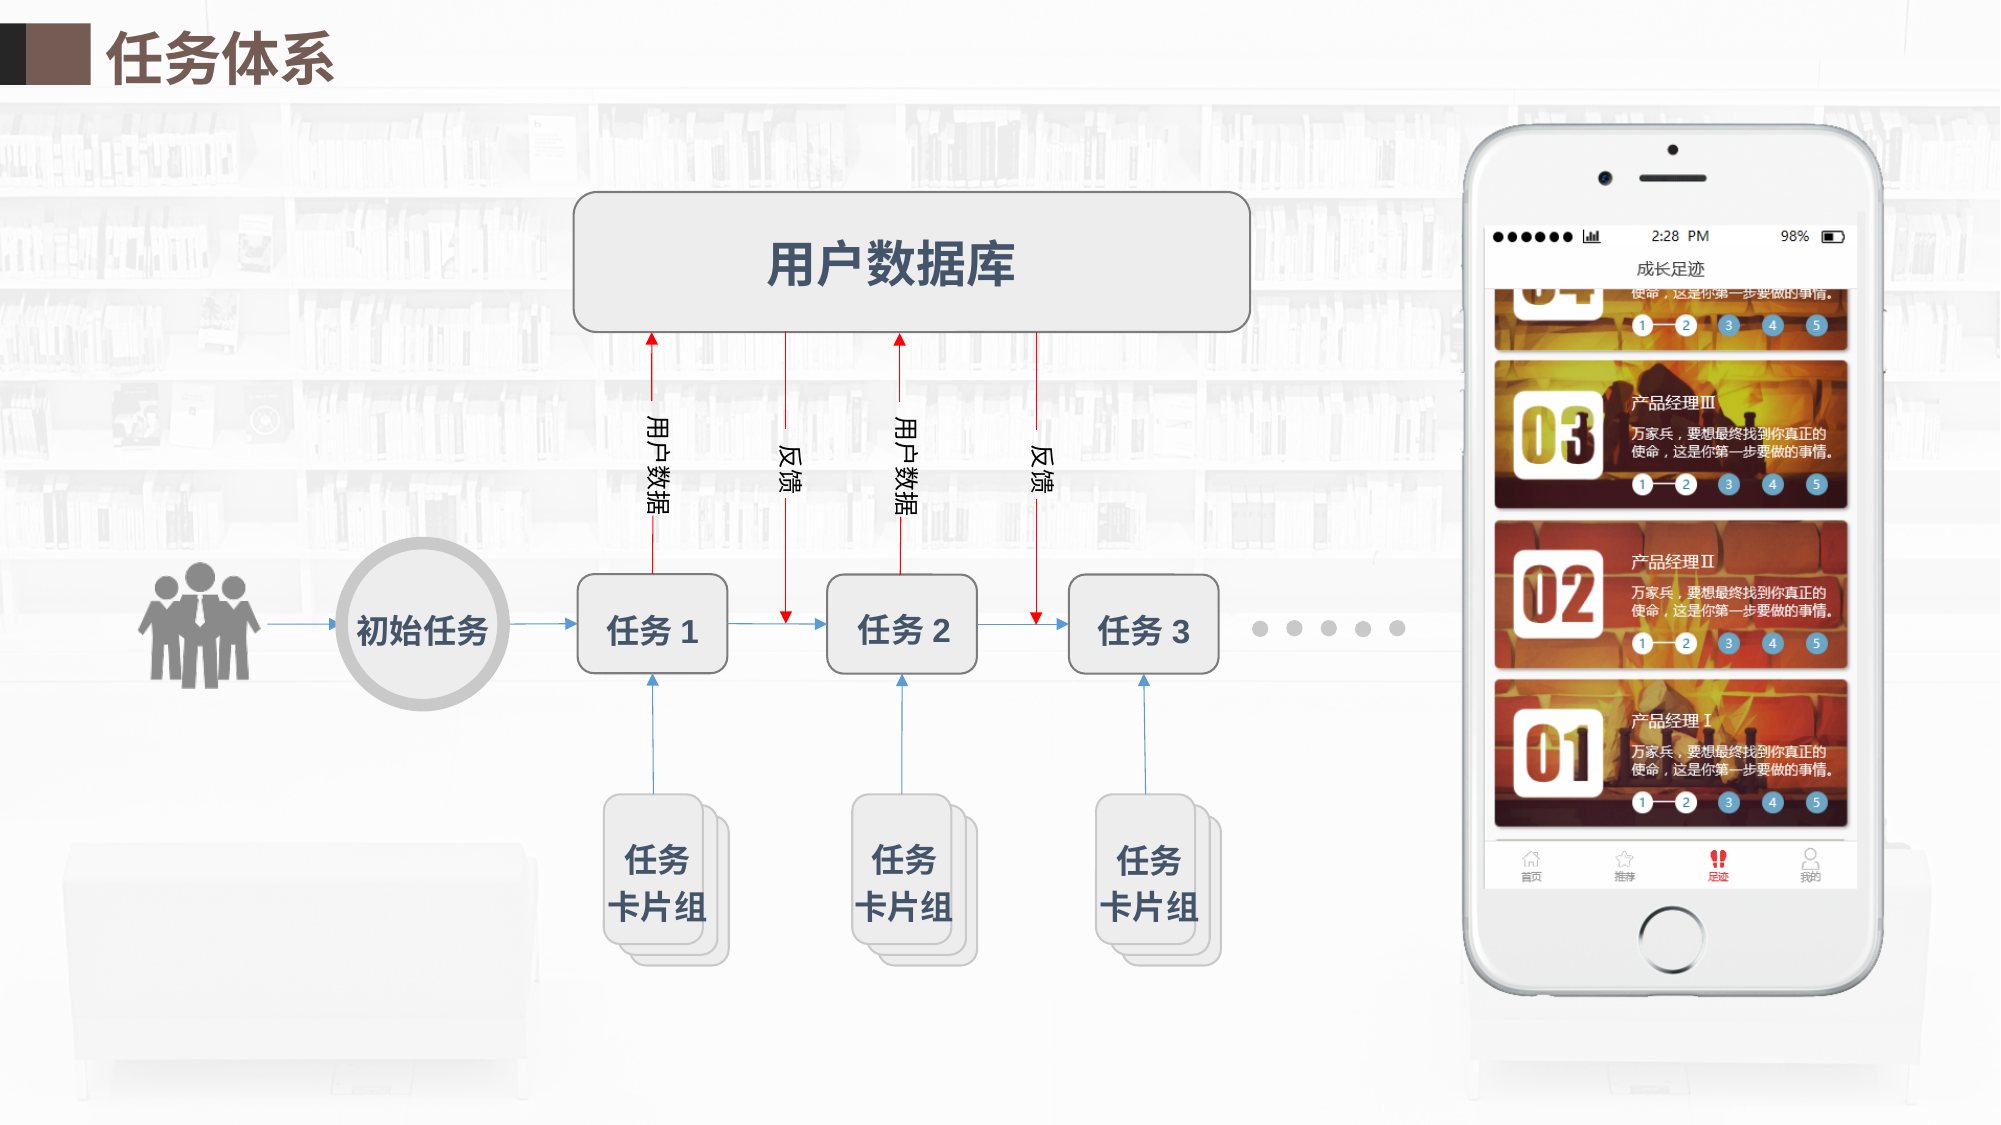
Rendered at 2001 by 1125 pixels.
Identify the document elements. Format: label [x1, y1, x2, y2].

text_box [1068, 574, 1219, 674]
text_box [1251, 619, 1406, 638]
text_box [577, 574, 728, 674]
text_box [573, 191, 1251, 333]
text_box [1081, 673, 1221, 966]
text_box [0, 23, 91, 86]
text_box [341, 543, 504, 706]
text_box [827, 574, 977, 674]
text_box [869, 333, 930, 576]
text_box [1005, 332, 1066, 625]
text_box [621, 332, 683, 575]
text_box [589, 673, 729, 966]
text_box [752, 330, 814, 624]
picture [0, 0, 2000, 1125]
text_box [836, 673, 978, 966]
